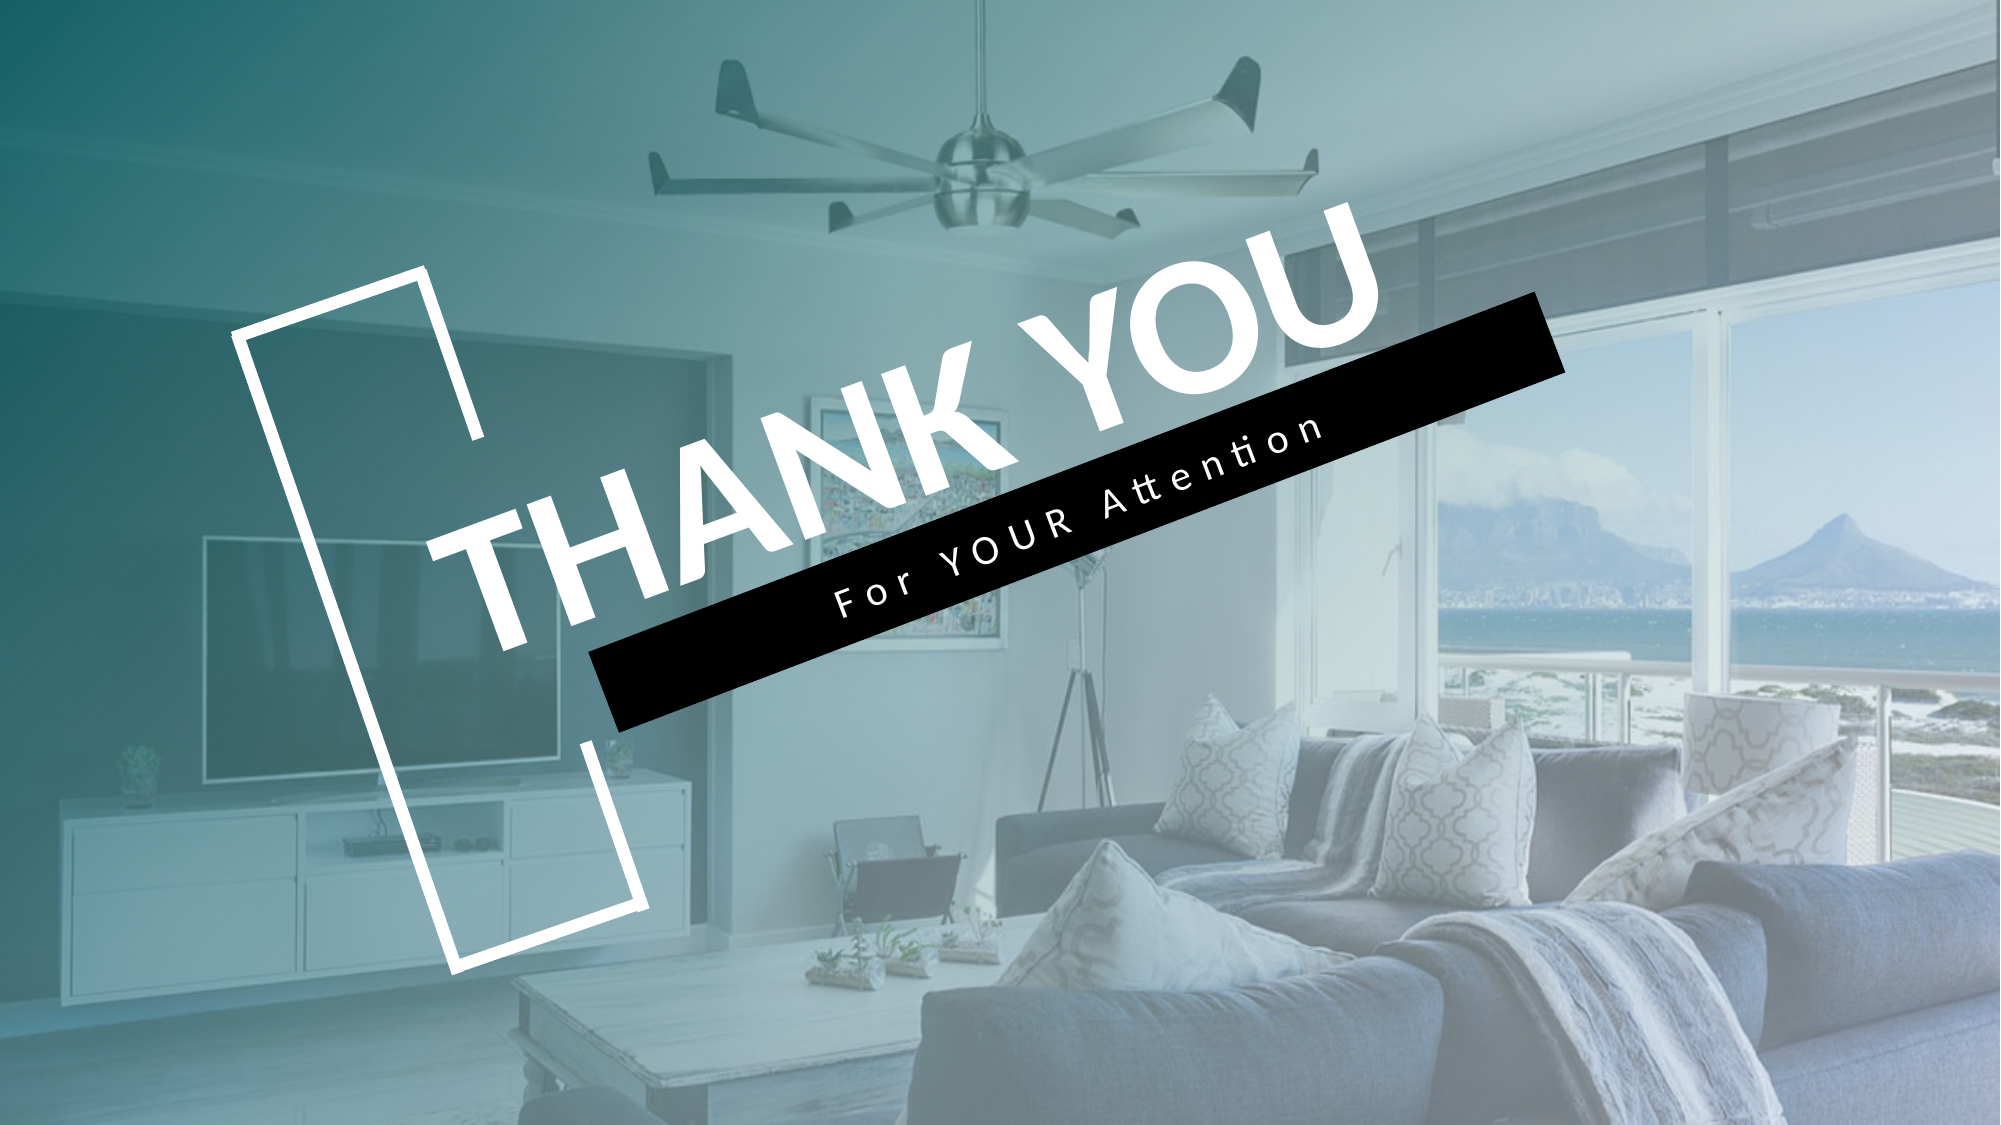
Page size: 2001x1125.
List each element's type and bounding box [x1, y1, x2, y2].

text_box [227, 265, 1584, 992]
picture [0, 0, 2000, 1125]
